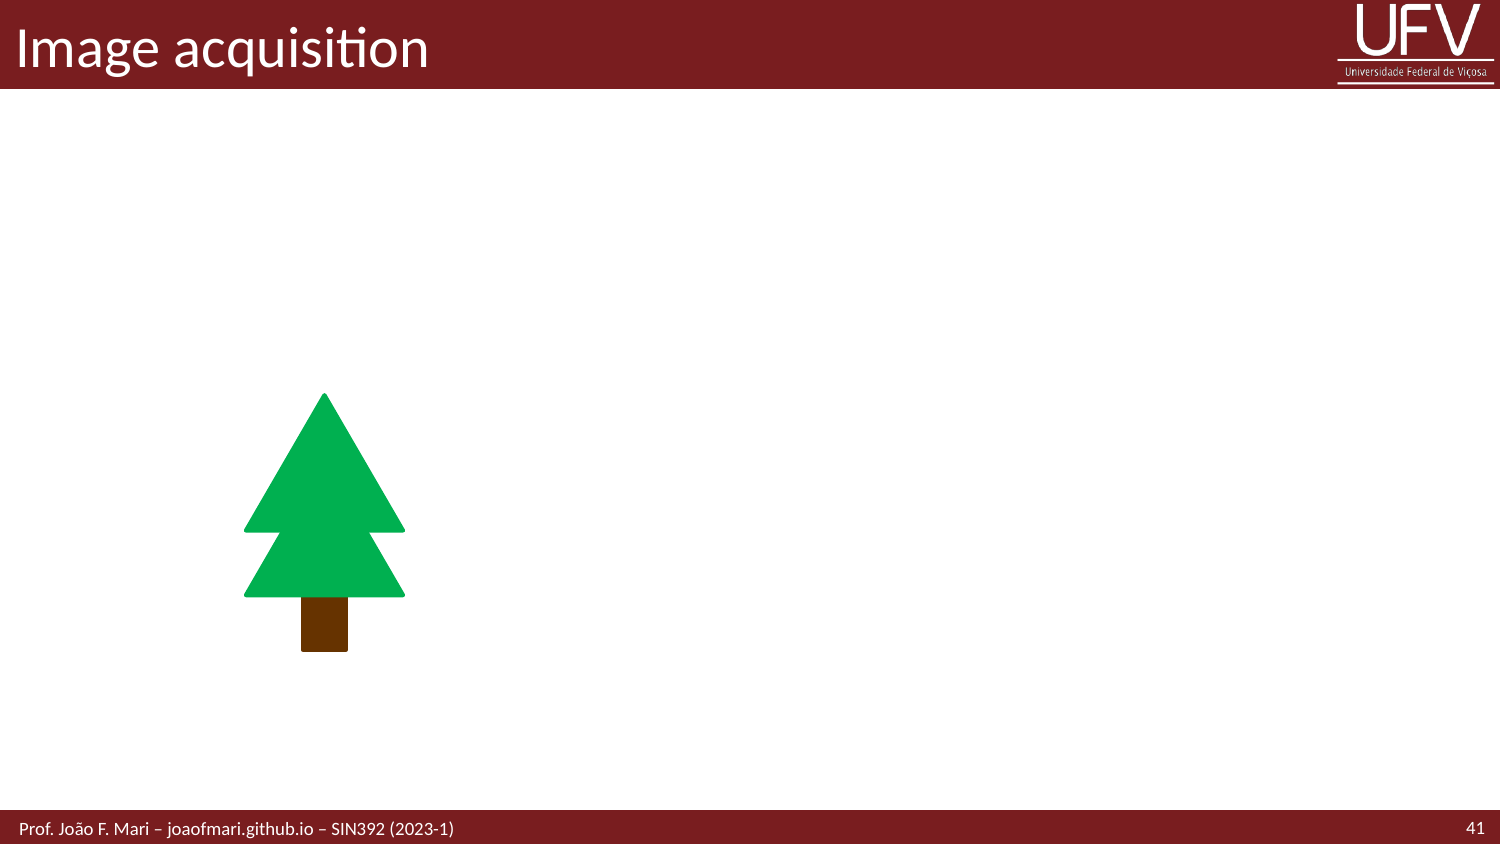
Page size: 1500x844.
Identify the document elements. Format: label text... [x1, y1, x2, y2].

list [0, 89, 1500, 812]
slide_number 41 [1328, 811, 1500, 844]
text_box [245, 394, 404, 650]
footer Prof. João F. Mari – joaofmari.github.io – SIN392 (2023-1) [0, 812, 1034, 844]
title Image acquisition [0, 0, 1500, 89]
